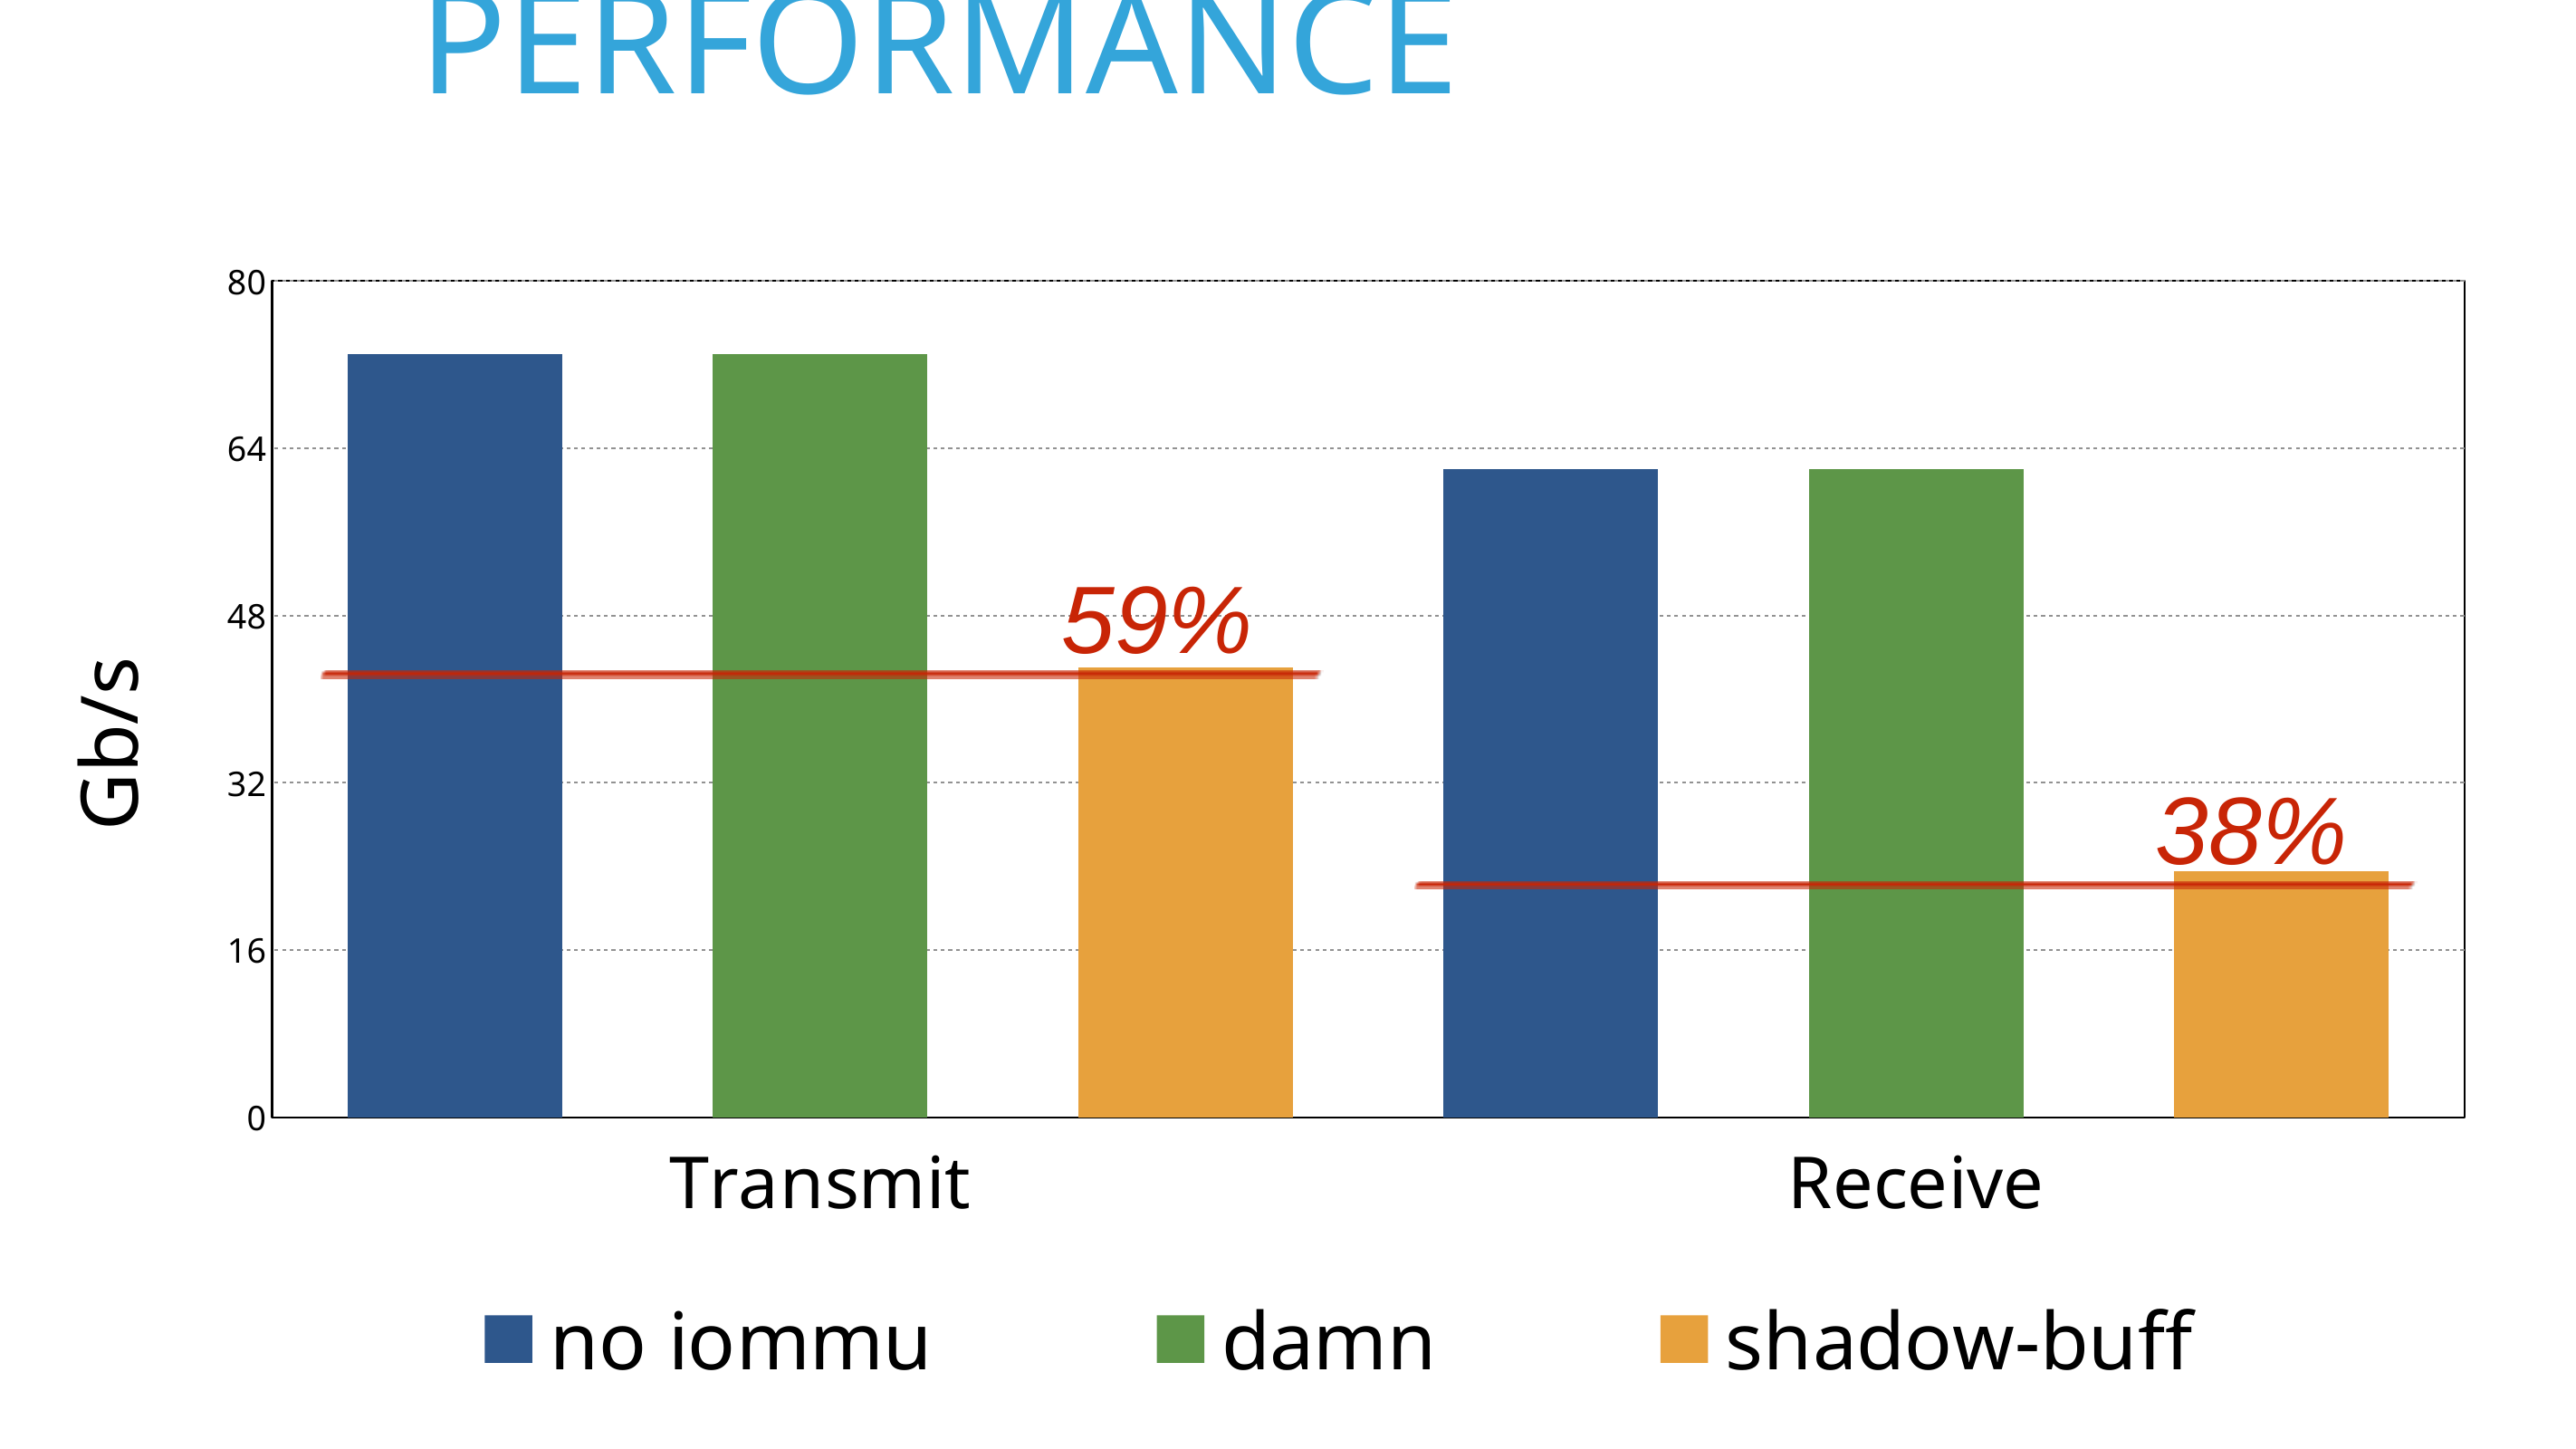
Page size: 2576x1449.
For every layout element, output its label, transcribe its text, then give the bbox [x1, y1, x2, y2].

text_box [320, 504, 2428, 938]
title Single core performance [412, 0, 2164, 144]
chart [29, 165, 2477, 1410]
